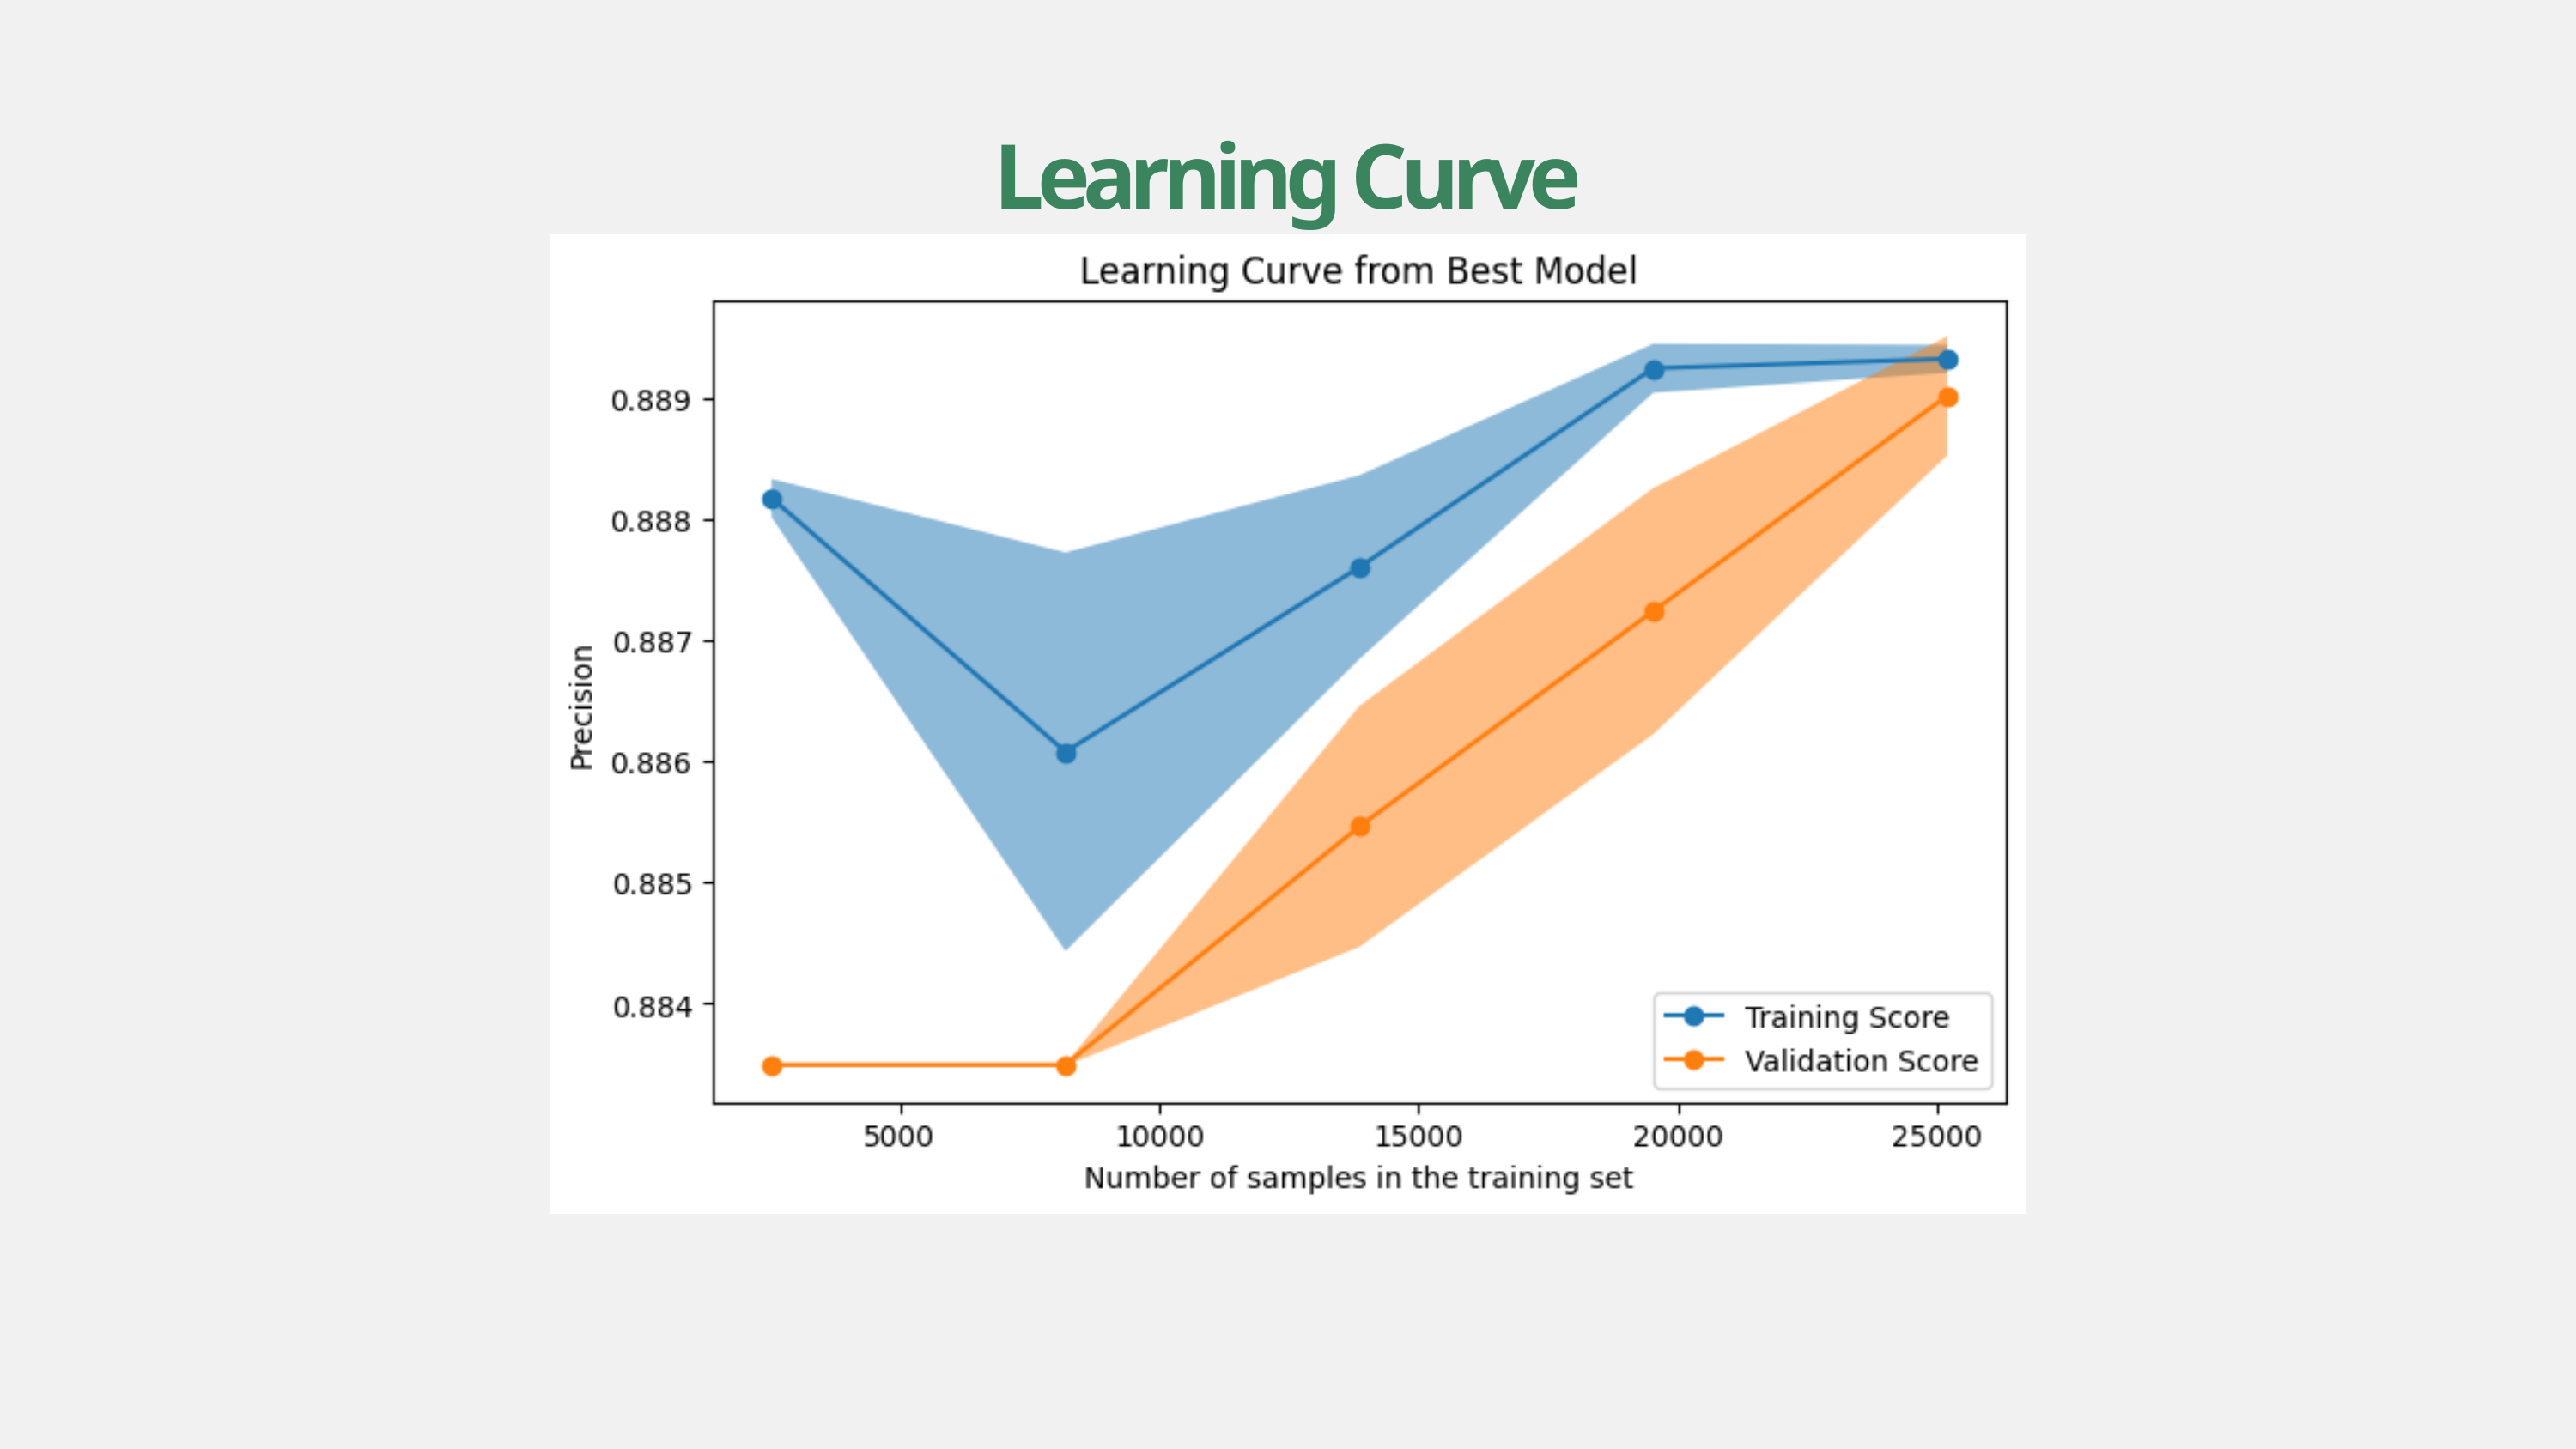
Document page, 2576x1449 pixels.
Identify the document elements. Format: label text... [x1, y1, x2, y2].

text_box [549, 234, 2027, 1214]
text_box Learning Curve [507, 149, 2069, 227]
